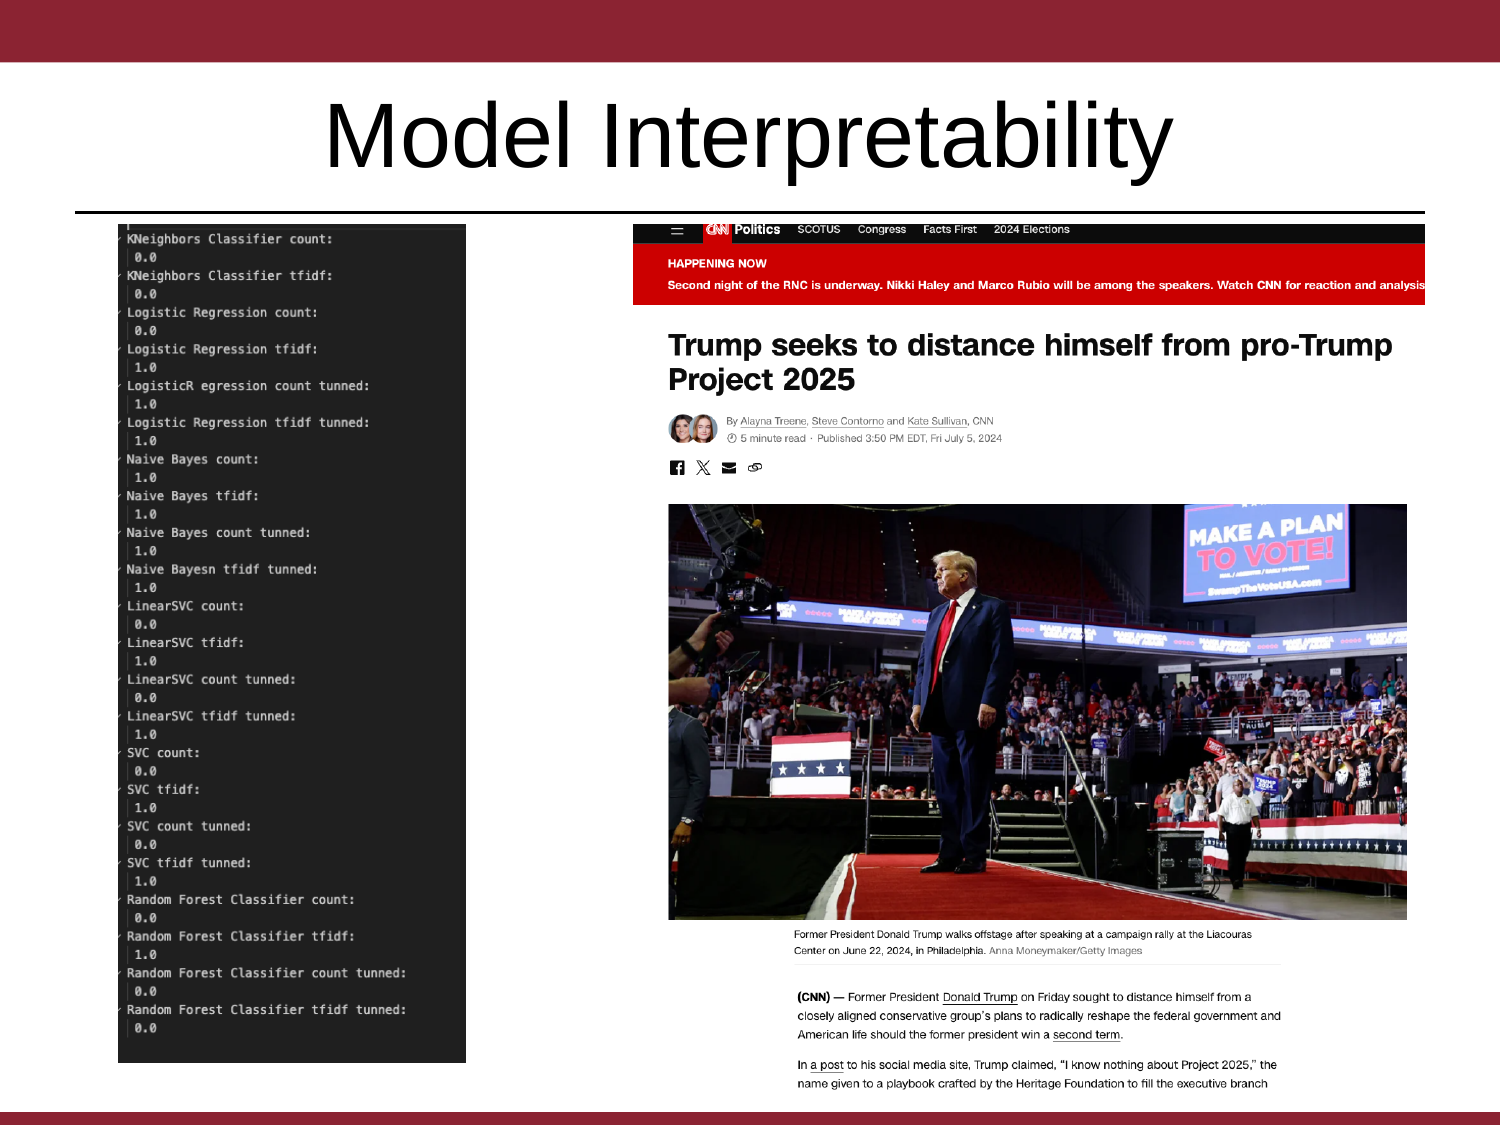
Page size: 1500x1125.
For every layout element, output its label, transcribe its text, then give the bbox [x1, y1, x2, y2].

picture [118, 224, 466, 1063]
title Model Interpretability [74, 36, 1426, 226]
picture [633, 224, 1426, 1091]
